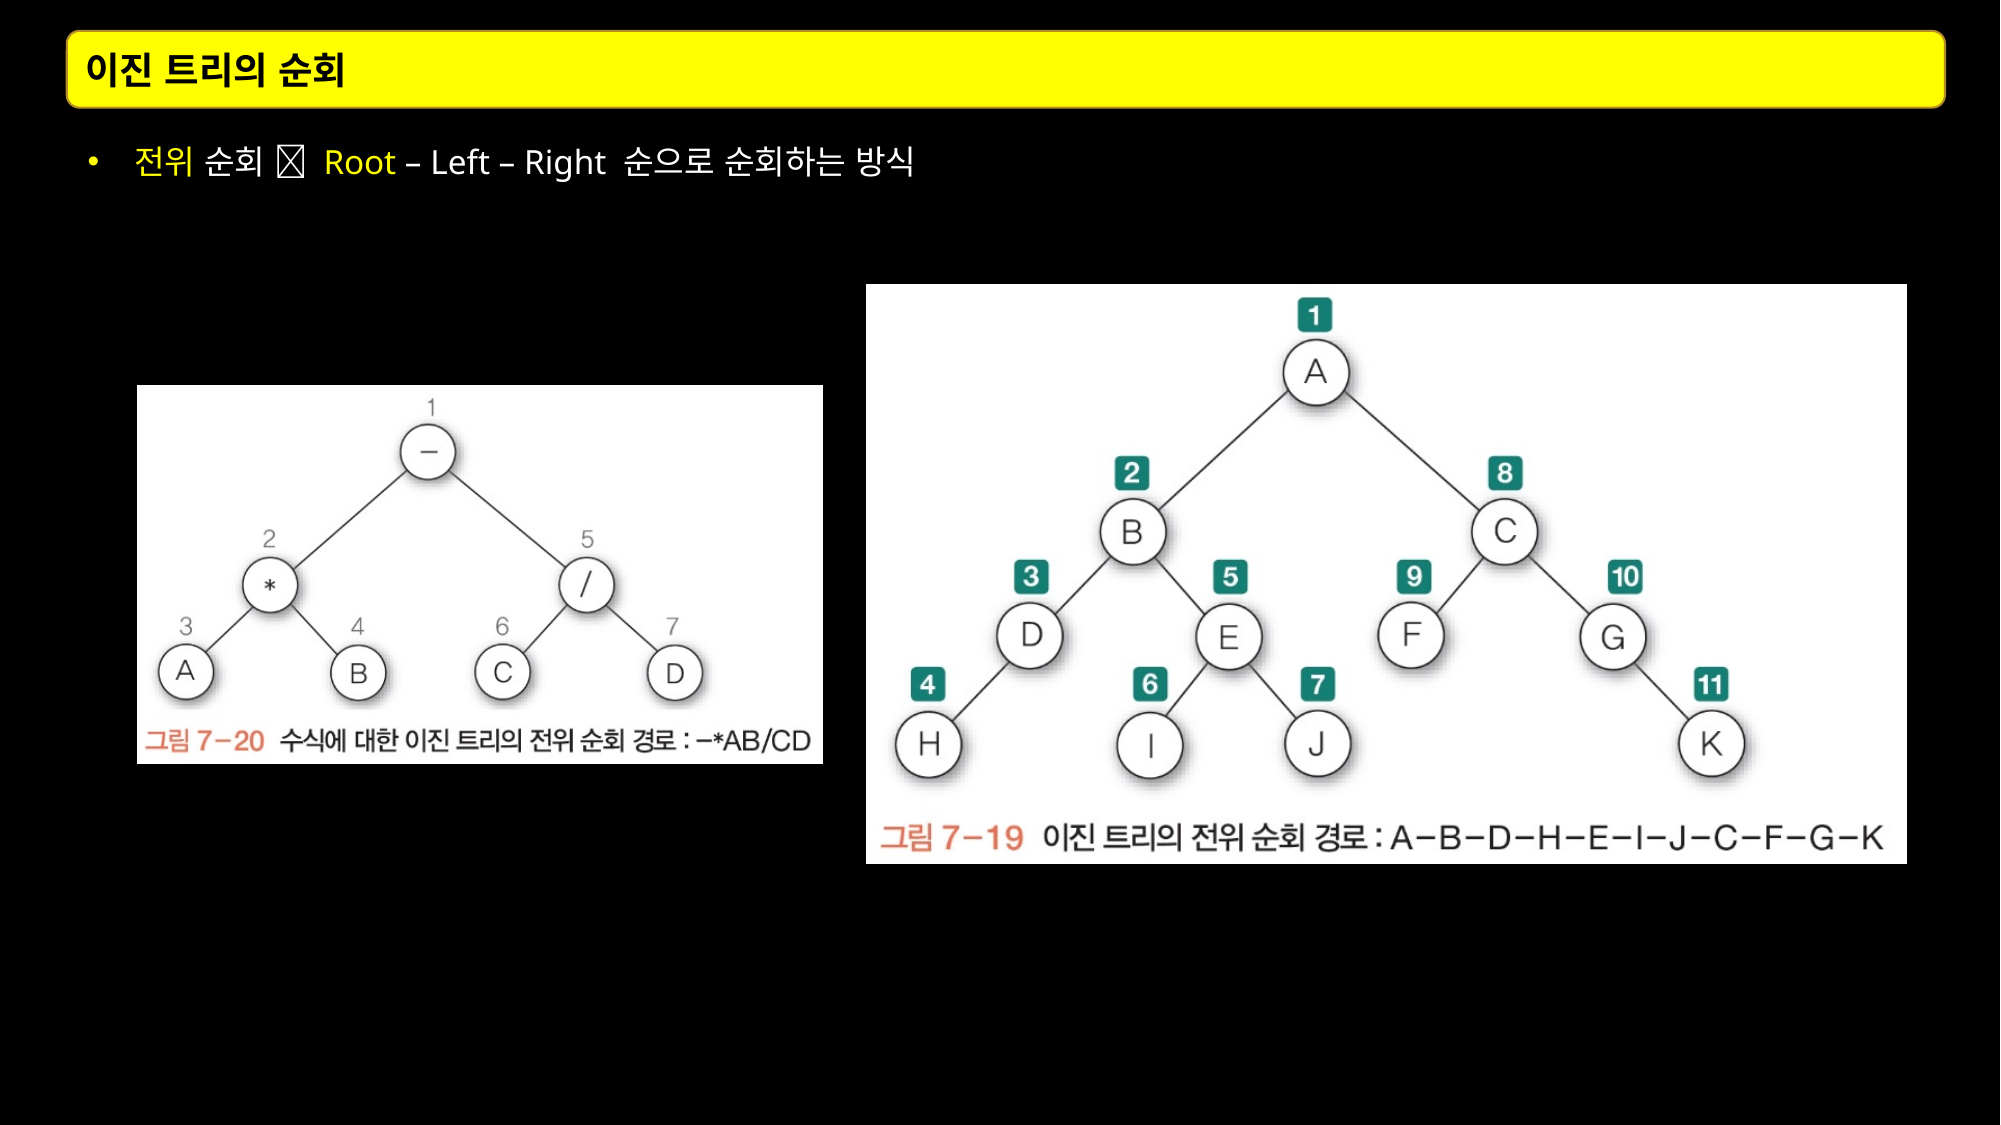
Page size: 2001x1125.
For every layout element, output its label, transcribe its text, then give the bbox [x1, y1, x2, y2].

picture [137, 385, 823, 764]
text_box 전위 순회  Root – Left – Right 순으로 순회하는 방식 [72, 113, 1946, 1083]
text_box 이진 트리의 순회 [65, 29, 1947, 109]
picture [866, 284, 1907, 864]
